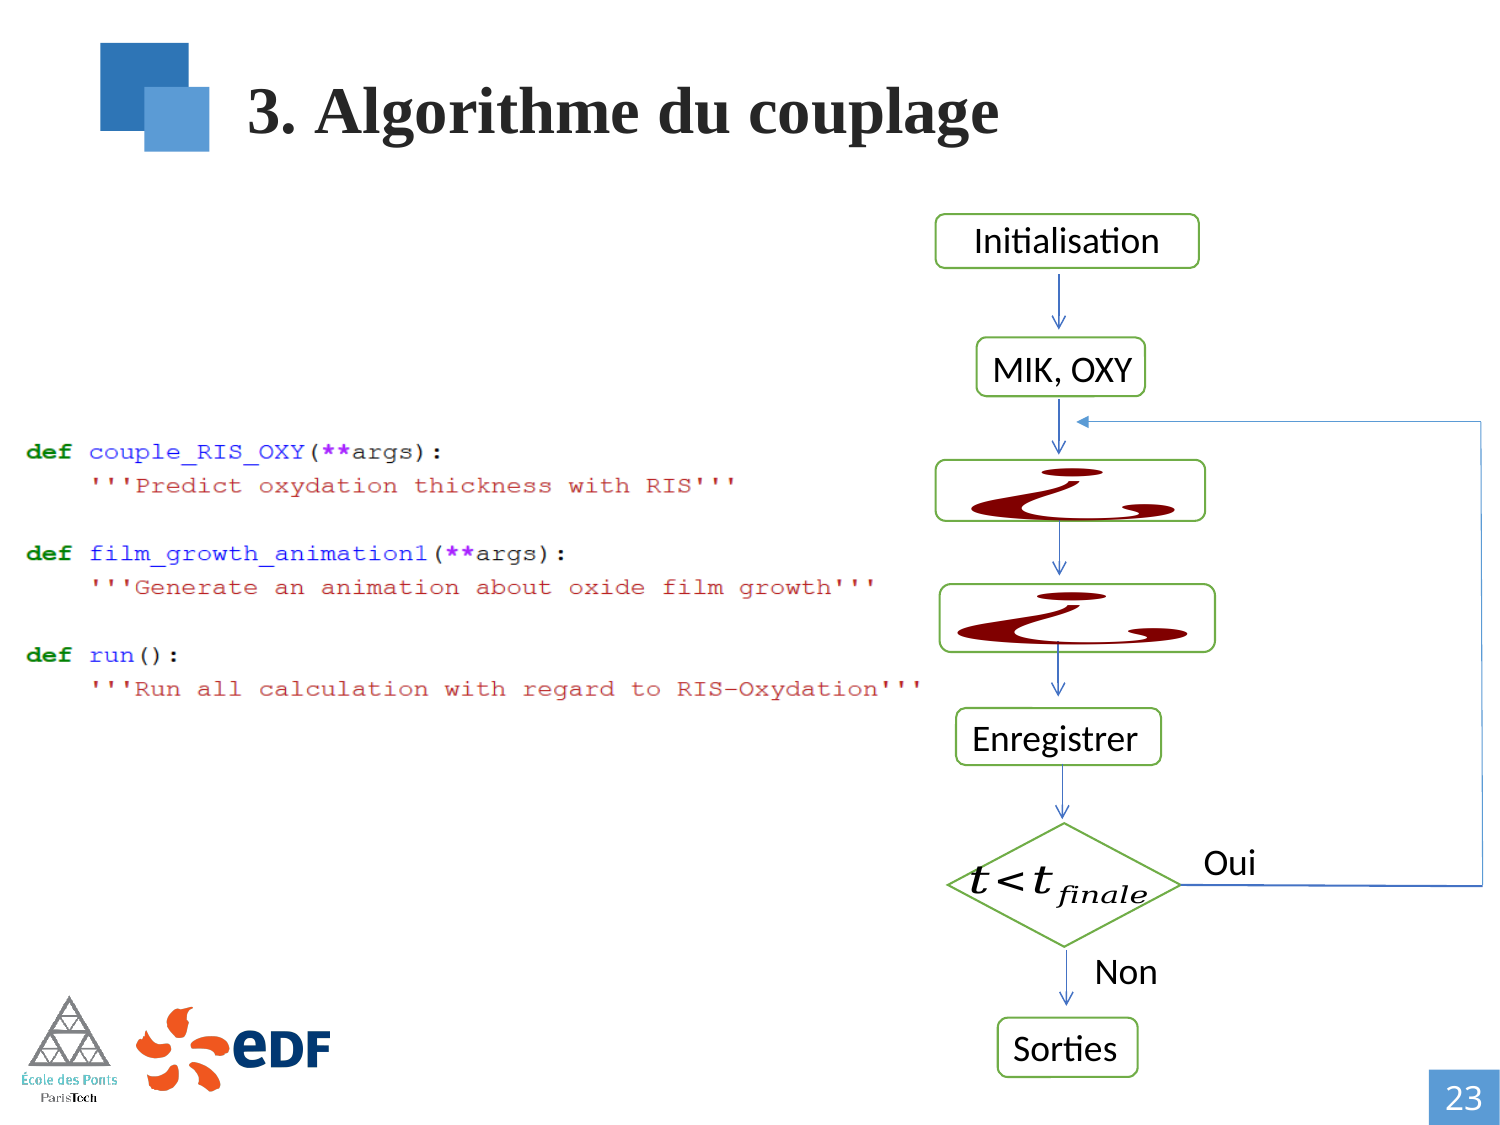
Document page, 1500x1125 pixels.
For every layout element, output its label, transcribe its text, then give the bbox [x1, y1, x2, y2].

text_box [944, 458, 1207, 522]
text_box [1411, 1069, 1500, 1125]
picture [136, 1000, 330, 1098]
text_box [1176, 213, 1200, 269]
text_box [945, 821, 1180, 948]
text_box [1003, 1017, 1139, 1079]
picture [22, 995, 117, 1102]
text_box Sorties [998, 1016, 1133, 1077]
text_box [100, 42, 210, 152]
picture [1, 418, 944, 733]
text_box Oui [1188, 830, 1273, 884]
text_box Oui [1188, 887, 1273, 891]
text_box [944, 583, 1217, 654]
text_box Non [1079, 939, 1181, 999]
text_box 3. Algorithme du couplage [232, 59, 1181, 154]
text_box Enregistrer [957, 706, 1154, 767]
text_box [934, 213, 1051, 270]
text_box Initialisation [959, 208, 1176, 269]
text_box [1154, 707, 1163, 766]
text_box MIK, OXY [977, 337, 1148, 398]
